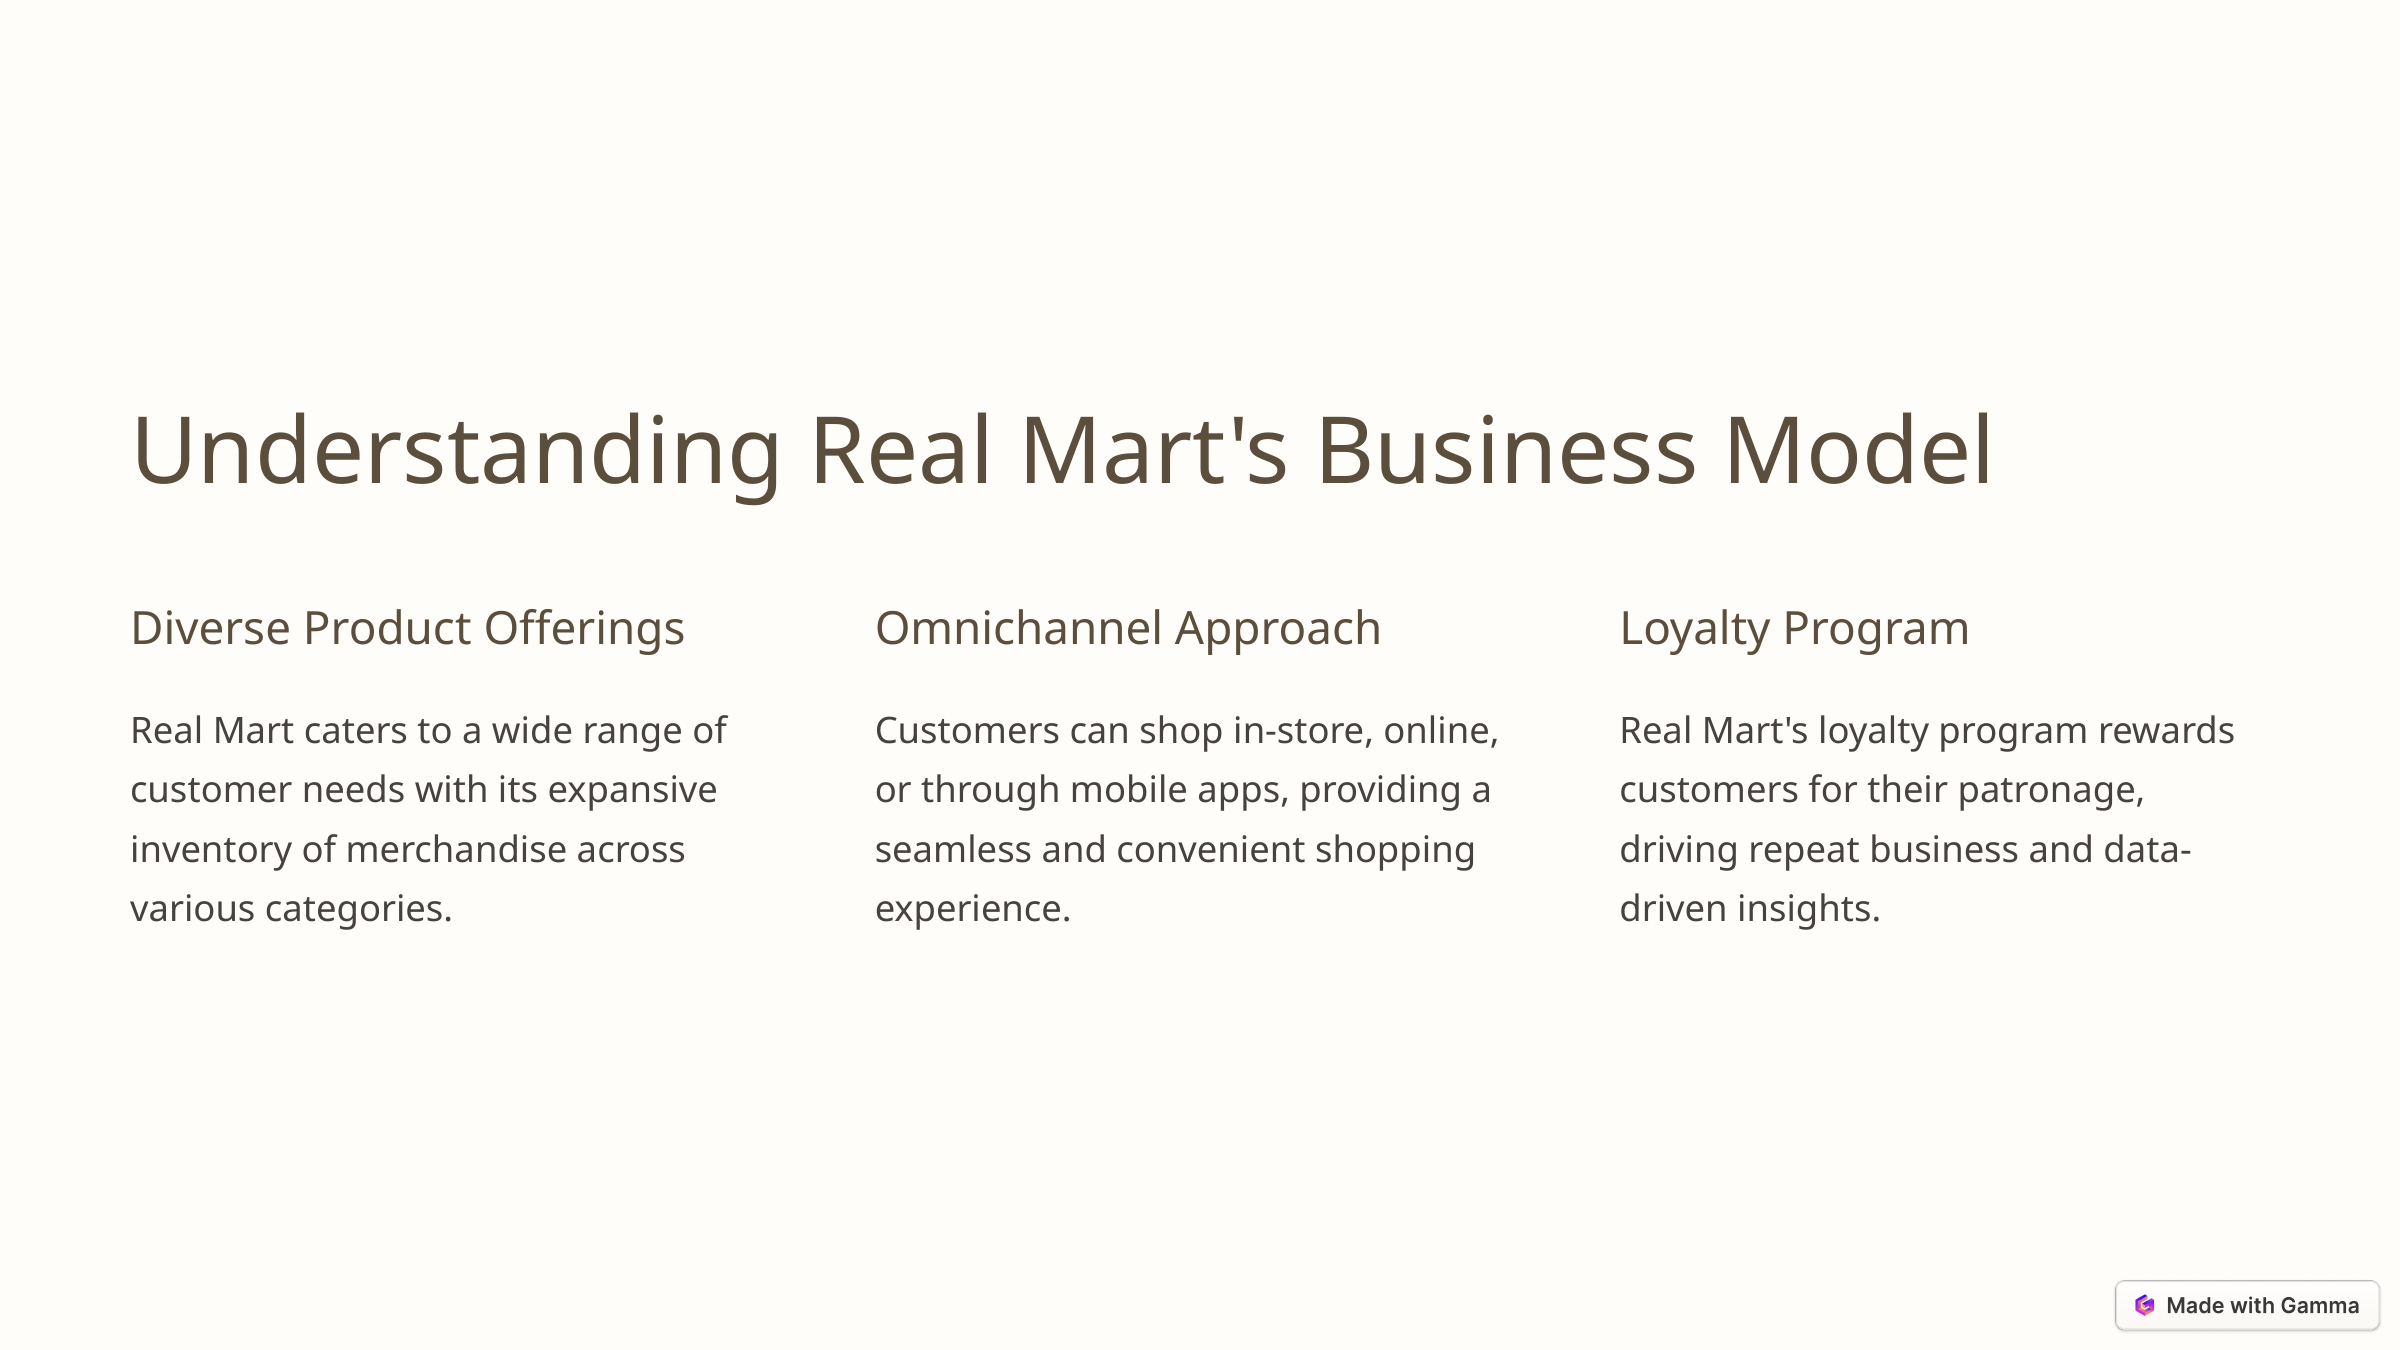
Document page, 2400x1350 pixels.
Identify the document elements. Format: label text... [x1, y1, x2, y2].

text_box Omnichannel Approach [874, 596, 1451, 655]
text_box Understanding Real Mart's Business Model [130, 386, 2161, 504]
picture [2106, 1271, 2389, 1339]
text_box Diverse Product Offerings [130, 596, 754, 655]
text_box Customers can shop in-store, online, or through mobile apps, providing a seamless and convenient shopping experience. [874, 691, 1528, 930]
text_box Real Mart's loyalty program rewards customers for their patronage, driving repeat business and data-driven insights. [1619, 691, 2272, 930]
text_box Loyalty Program [1619, 596, 2085, 655]
text_box Real Mart caters to a wide range of customer needs with its expansive inventory of merchandise across various categories. [130, 691, 783, 930]
